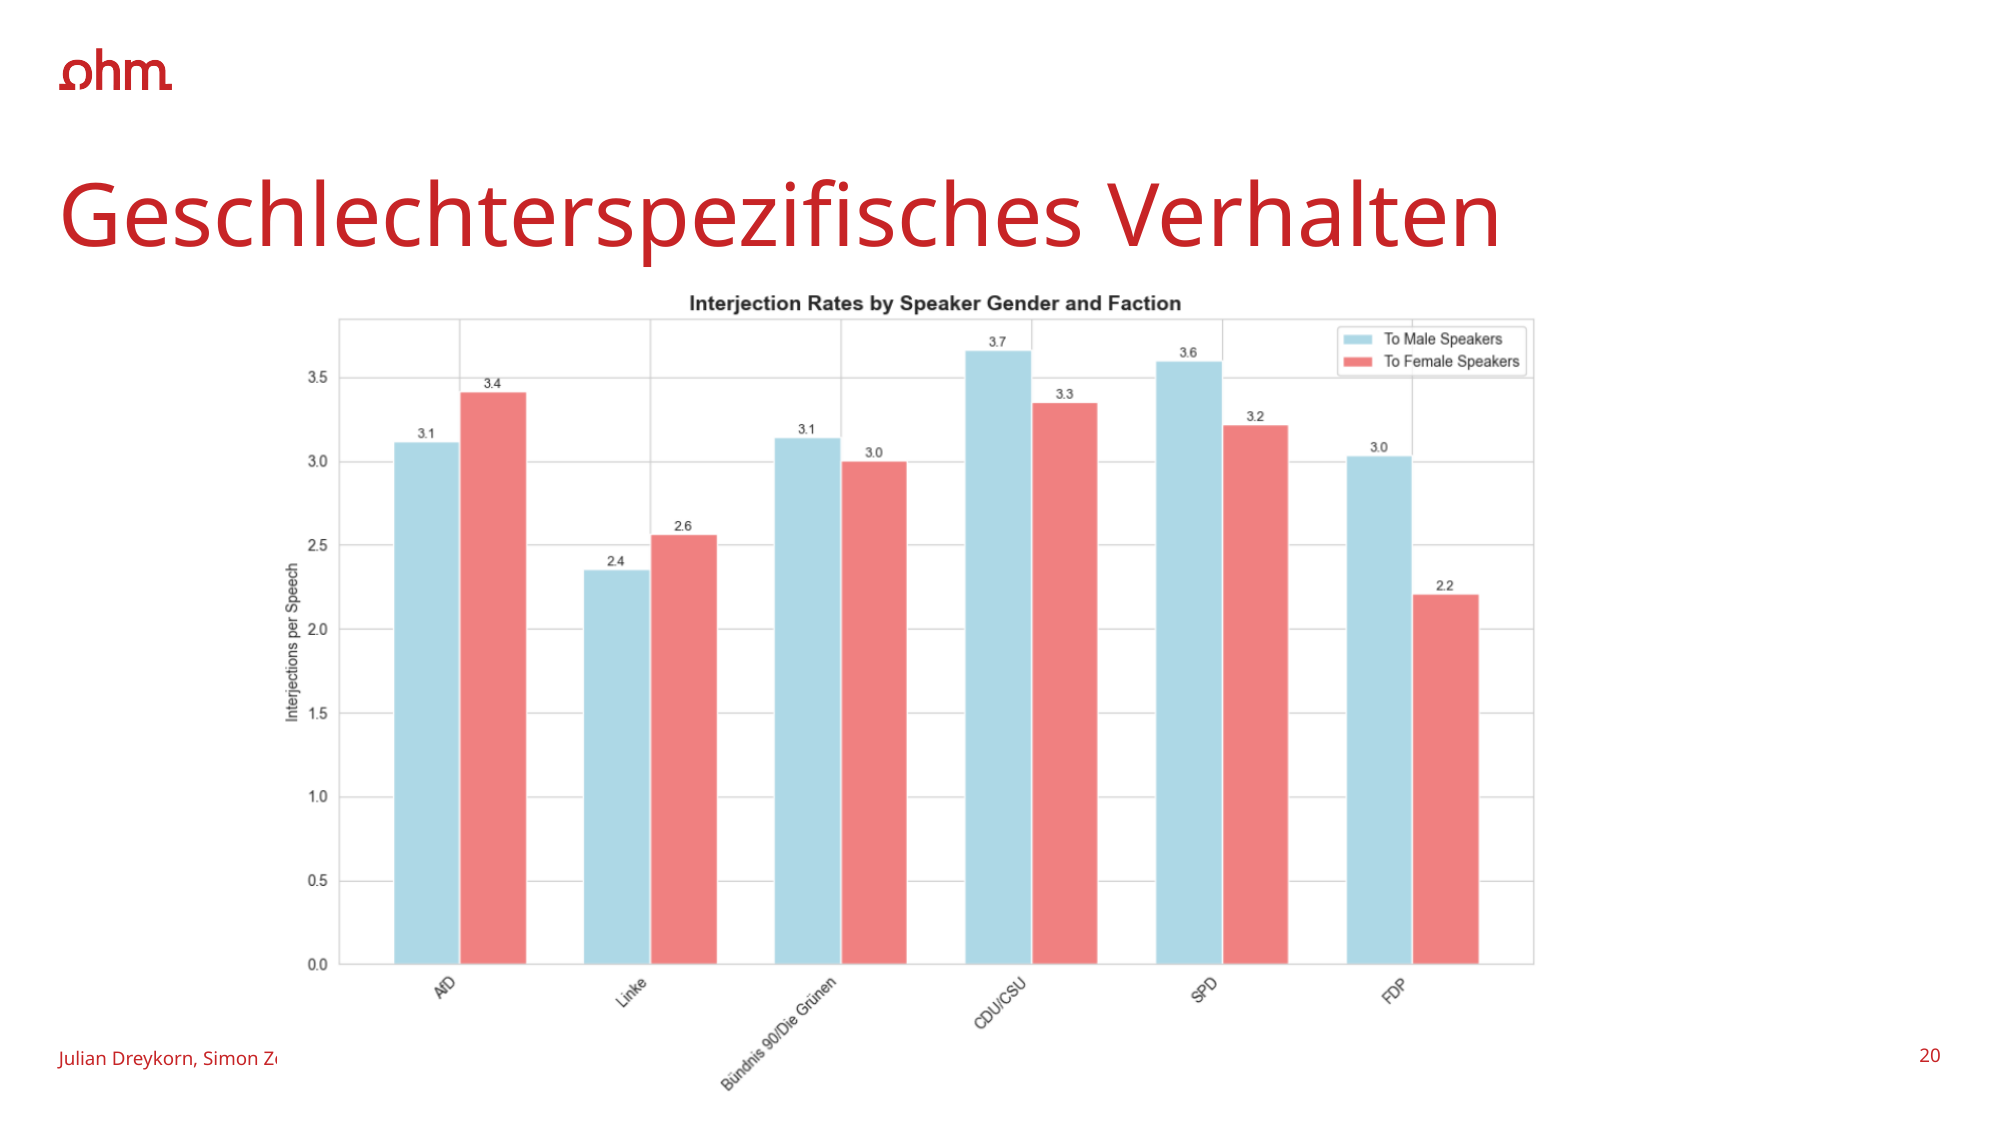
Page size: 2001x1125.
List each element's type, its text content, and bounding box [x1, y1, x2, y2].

picture [277, 289, 1565, 1097]
picture [59, 48, 172, 90]
footer Julian Dreykorn, Simon Zeitler, Jan Tischner [59, 1046, 277, 1069]
slide_number 20 [1827, 1046, 1941, 1070]
title Geschlechterspezifisches Verhalten [59, 177, 1941, 264]
